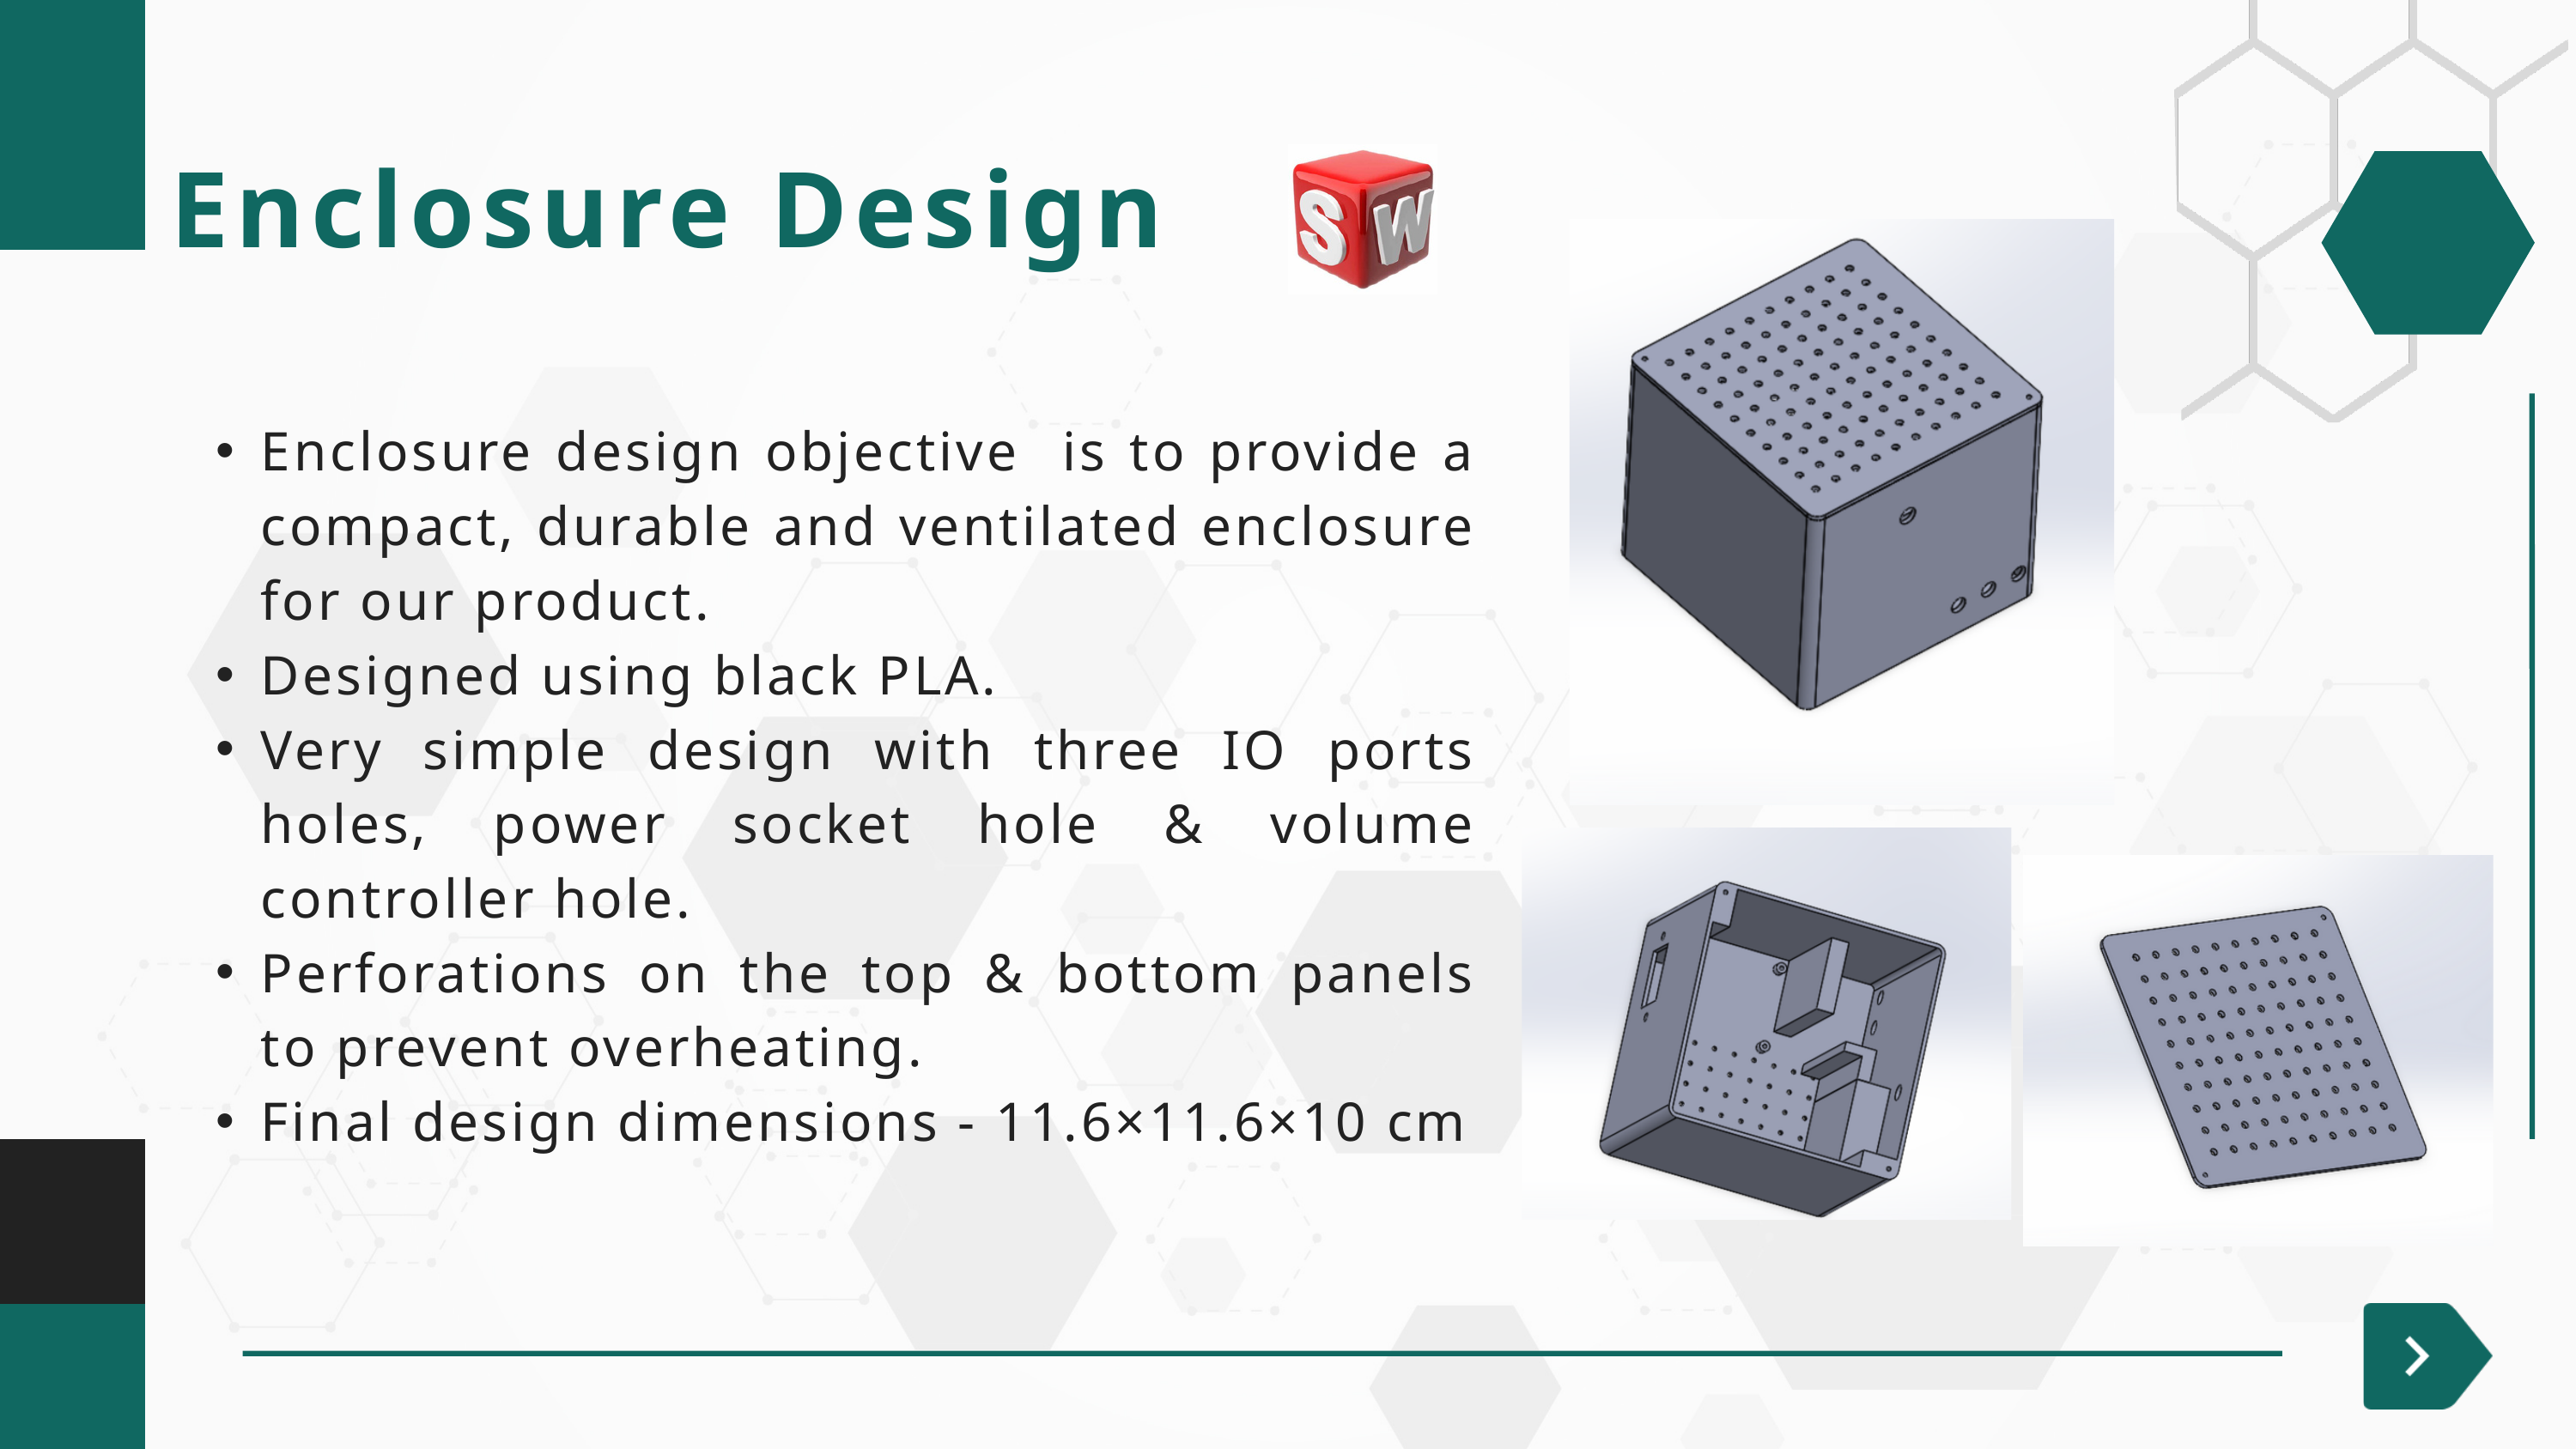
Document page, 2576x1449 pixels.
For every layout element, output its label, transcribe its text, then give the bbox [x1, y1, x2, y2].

text_box [0, 0, 2576, 1449]
text_box [1569, 219, 2115, 805]
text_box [0, 1138, 145, 1303]
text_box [2321, 150, 2536, 335]
text_box [1522, 828, 2012, 1220]
text_box Enclosure design objective is to provide a compact, durable and ventilated enclosure for our product. Designed using black PLA. Very simple design with three IO ports holes, power socket hole & volume controller hole. Perforations on the top & bottom panels to prevent overheating. Final design dimensions - 11.6×11.6×10 cm [170, 407, 1479, 1301]
text_box [1287, 269, 1438, 294]
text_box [0, 0, 145, 250]
text_box [2172, 0, 2576, 427]
text_box [2363, 1303, 2494, 1410]
text_box Enclosure Design [170, 122, 1570, 269]
text_box [2023, 855, 2494, 1246]
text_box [0, 1303, 145, 1449]
